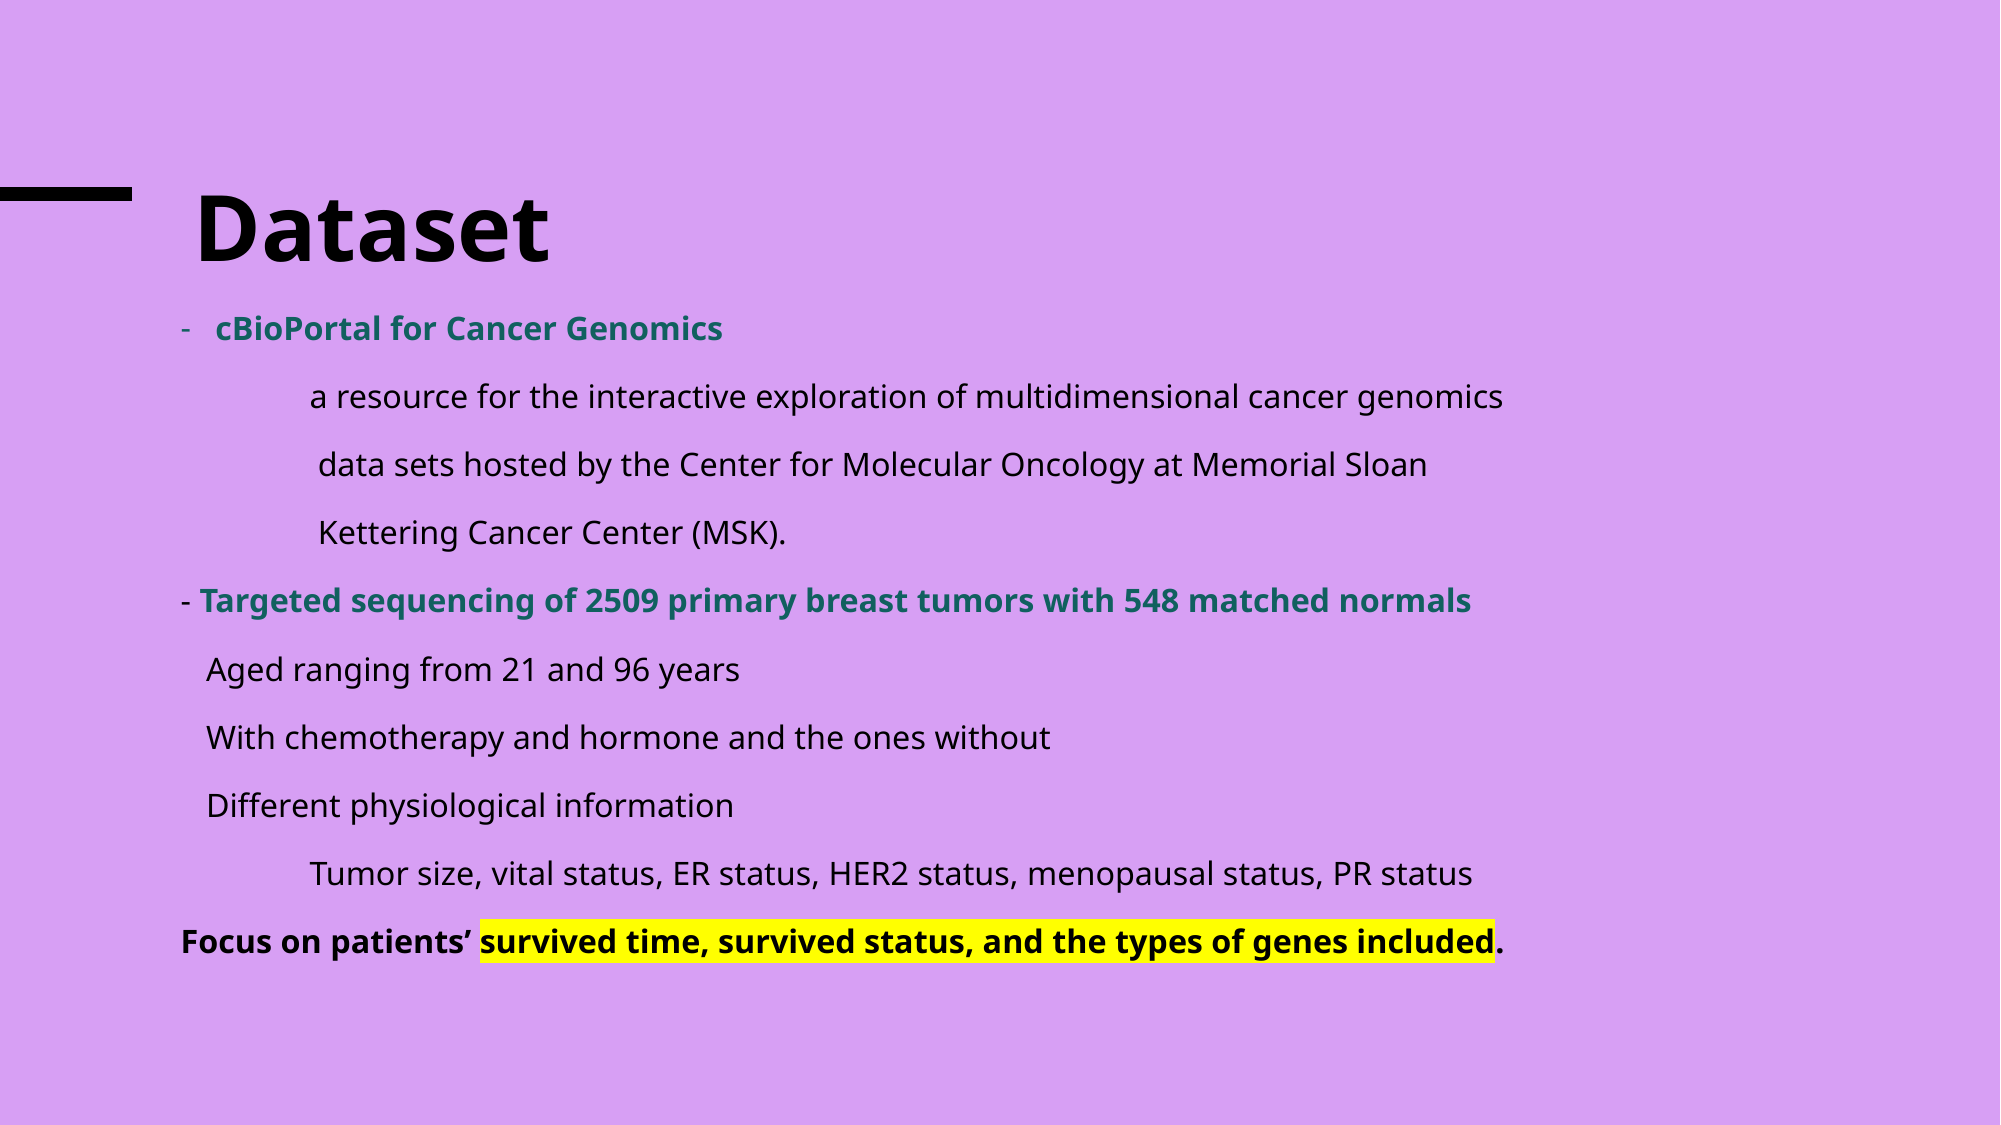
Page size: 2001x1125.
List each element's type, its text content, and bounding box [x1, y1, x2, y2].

title Dataset [178, 178, 1807, 392]
list cBioPortal for Cancer Genomics a resource for the interactive exploration of multidimensional cancer genomics data sets hosted by the Center for Molecular Oncology at Memorial Sloan Kettering Cancer Center (MSK). - Targeted sequencing of 2509 primary breast tumors with 548 matched normals Aged ranging from 21 and 96 years With chemotherapy and hormone and the ones without Different physiological information Tumor size, vital status, ER status, HER2 status, menopausal status, PR status Focus on patients’ survived time, survived status, and the types of genes included. [165, 288, 1794, 974]
